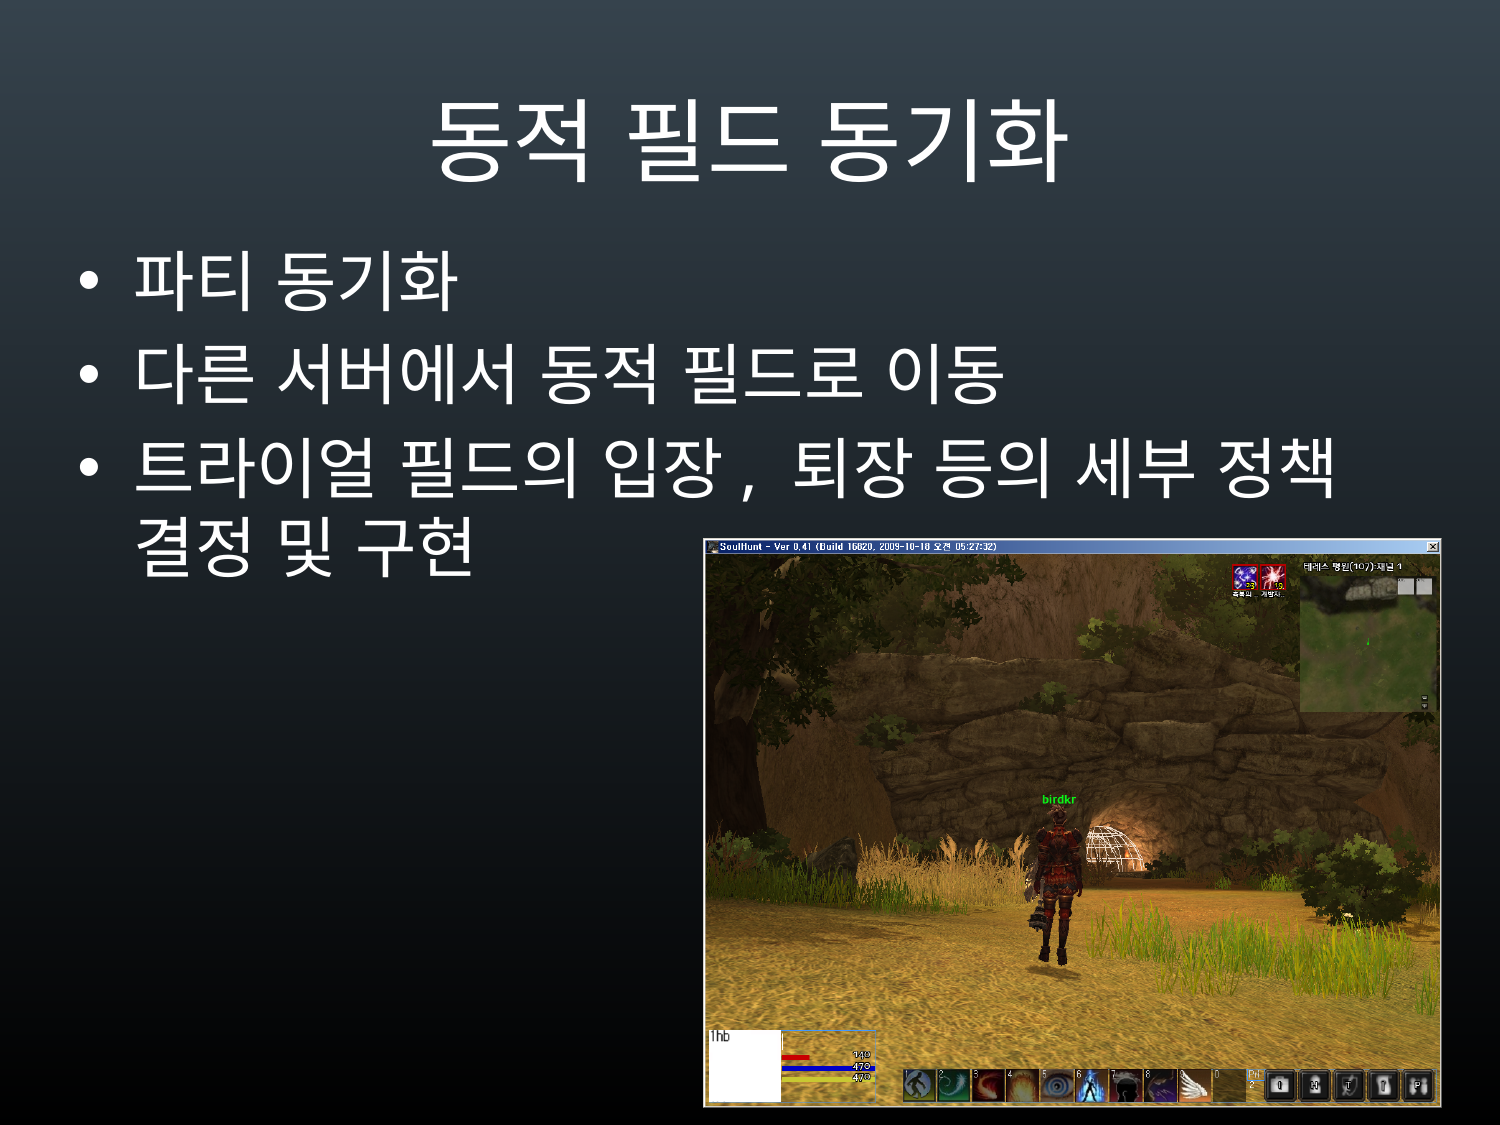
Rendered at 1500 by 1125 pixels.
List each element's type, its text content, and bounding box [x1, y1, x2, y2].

picture [702, 538, 1442, 1108]
title 동적 필드 동기화 [74, 44, 1426, 231]
list 파티 동기화 다른 서버에서 동적 필드로 이동 트라이얼 필드의 입장, 퇴장 등의 세부 정책 결정 및 구현 [62, 231, 1439, 1079]
